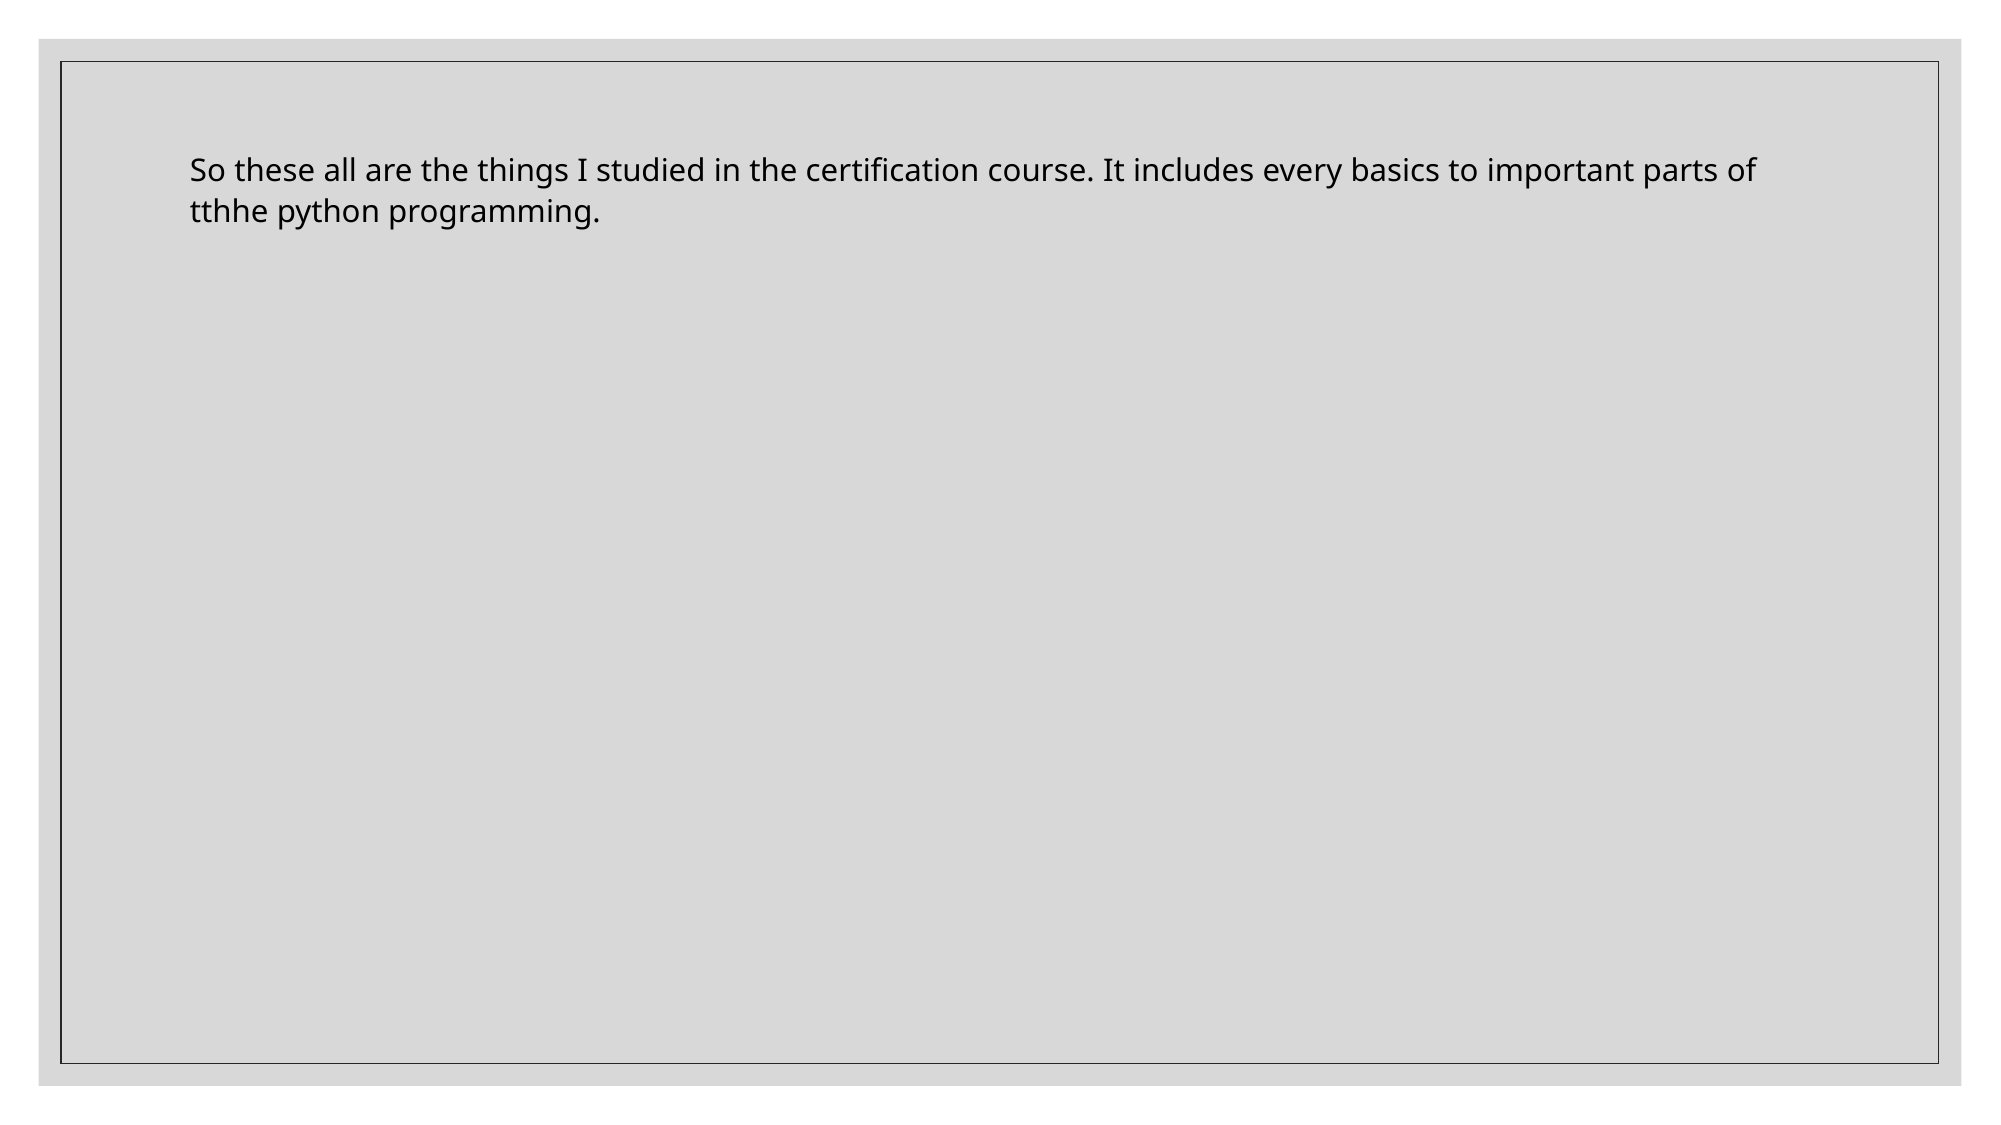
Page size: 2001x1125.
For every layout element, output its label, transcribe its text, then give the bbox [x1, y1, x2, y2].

list So these all are the things I studied in the certification course. It includes every basics to important parts of tthhe python programming. [174, 138, 1825, 977]
